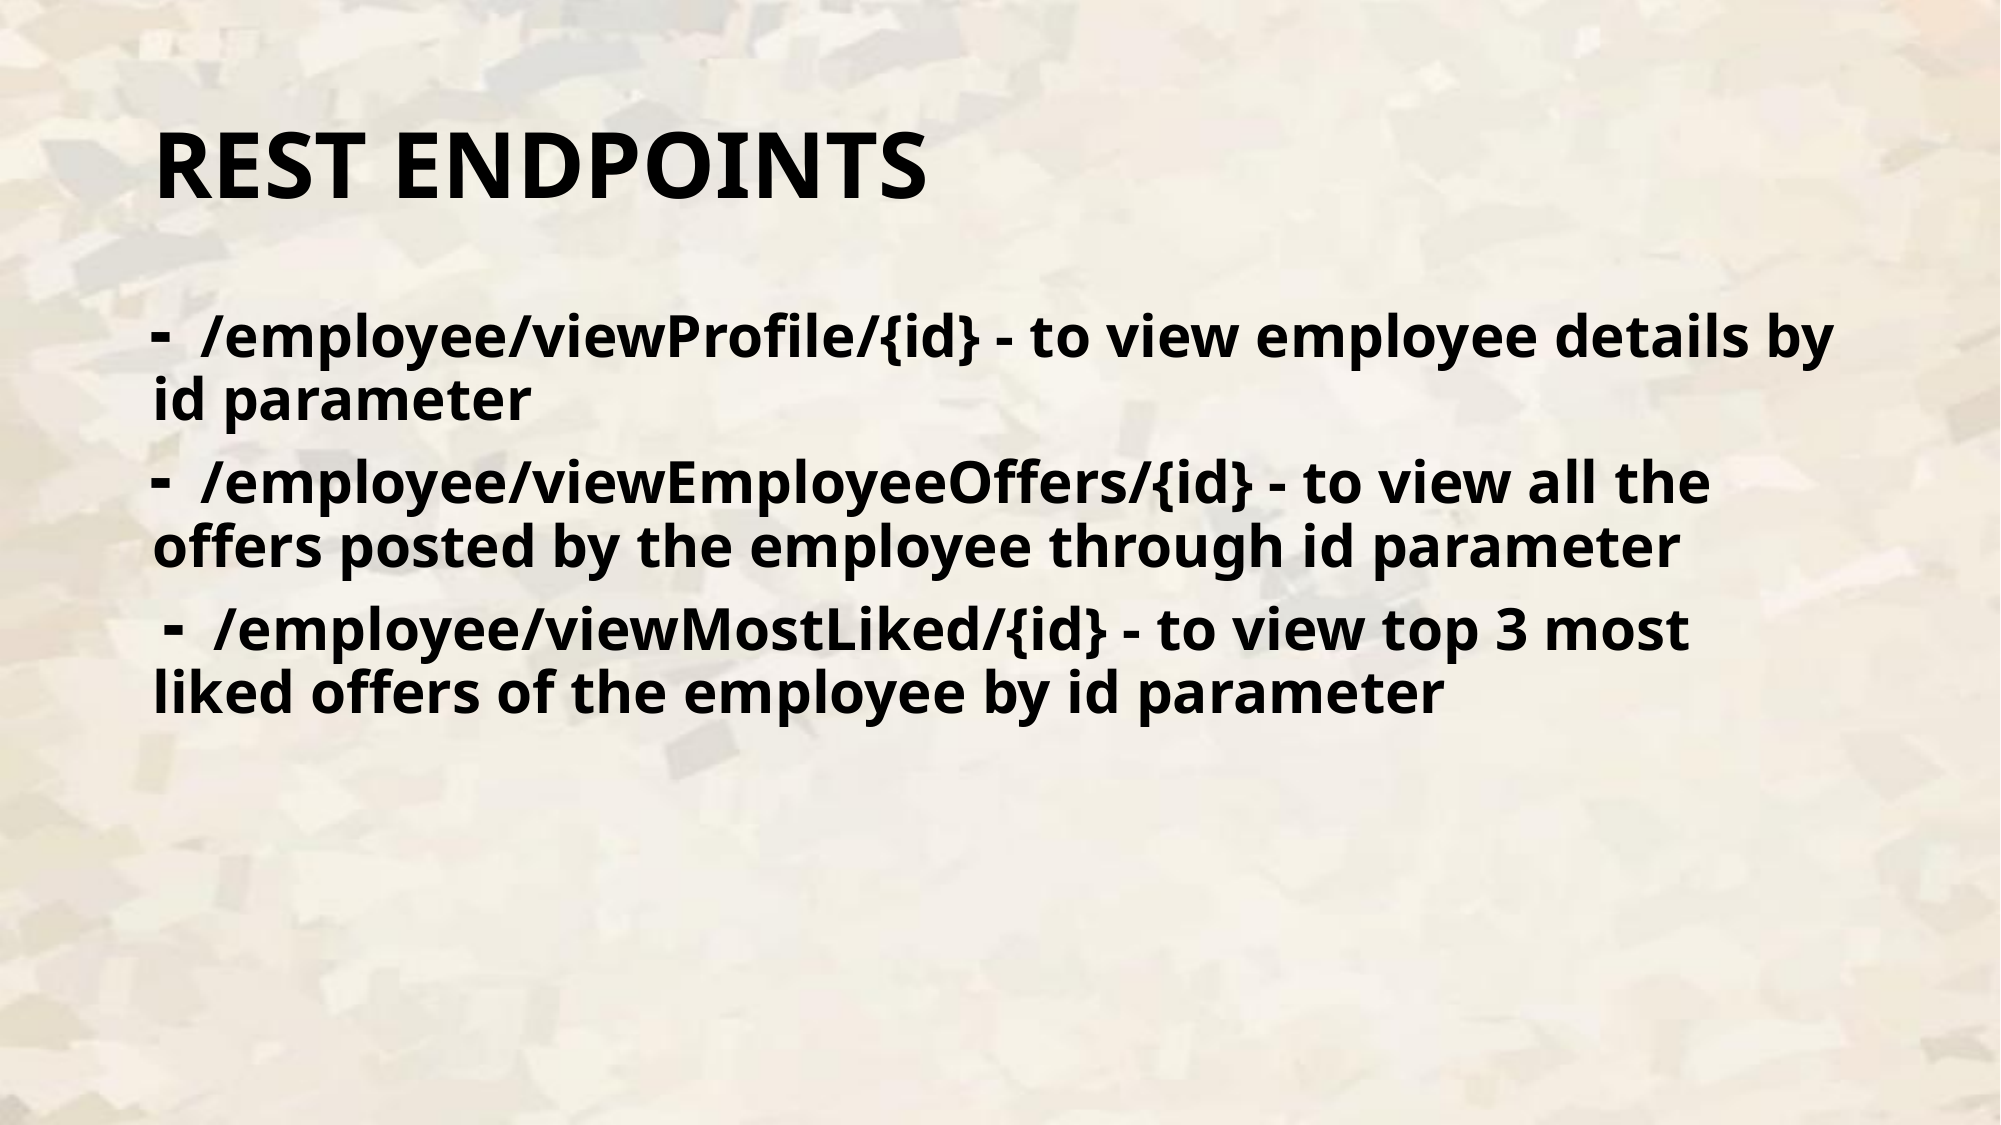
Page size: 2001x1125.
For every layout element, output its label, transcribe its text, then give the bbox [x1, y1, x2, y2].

picture [0, 0, 2001, 1125]
title REST ENDPOINTS [137, 59, 1863, 278]
list ╸ /employee/viewProfile/{id} - to view employee details by id parameter ╸ /employee/viewEmployeeOffers/{id} - to view all the offers posted by the employee through id parameter ╸ /employee/viewMostLiked/{id} - to view top 3 most liked offers of the employee by id parameter [137, 299, 1863, 1014]
